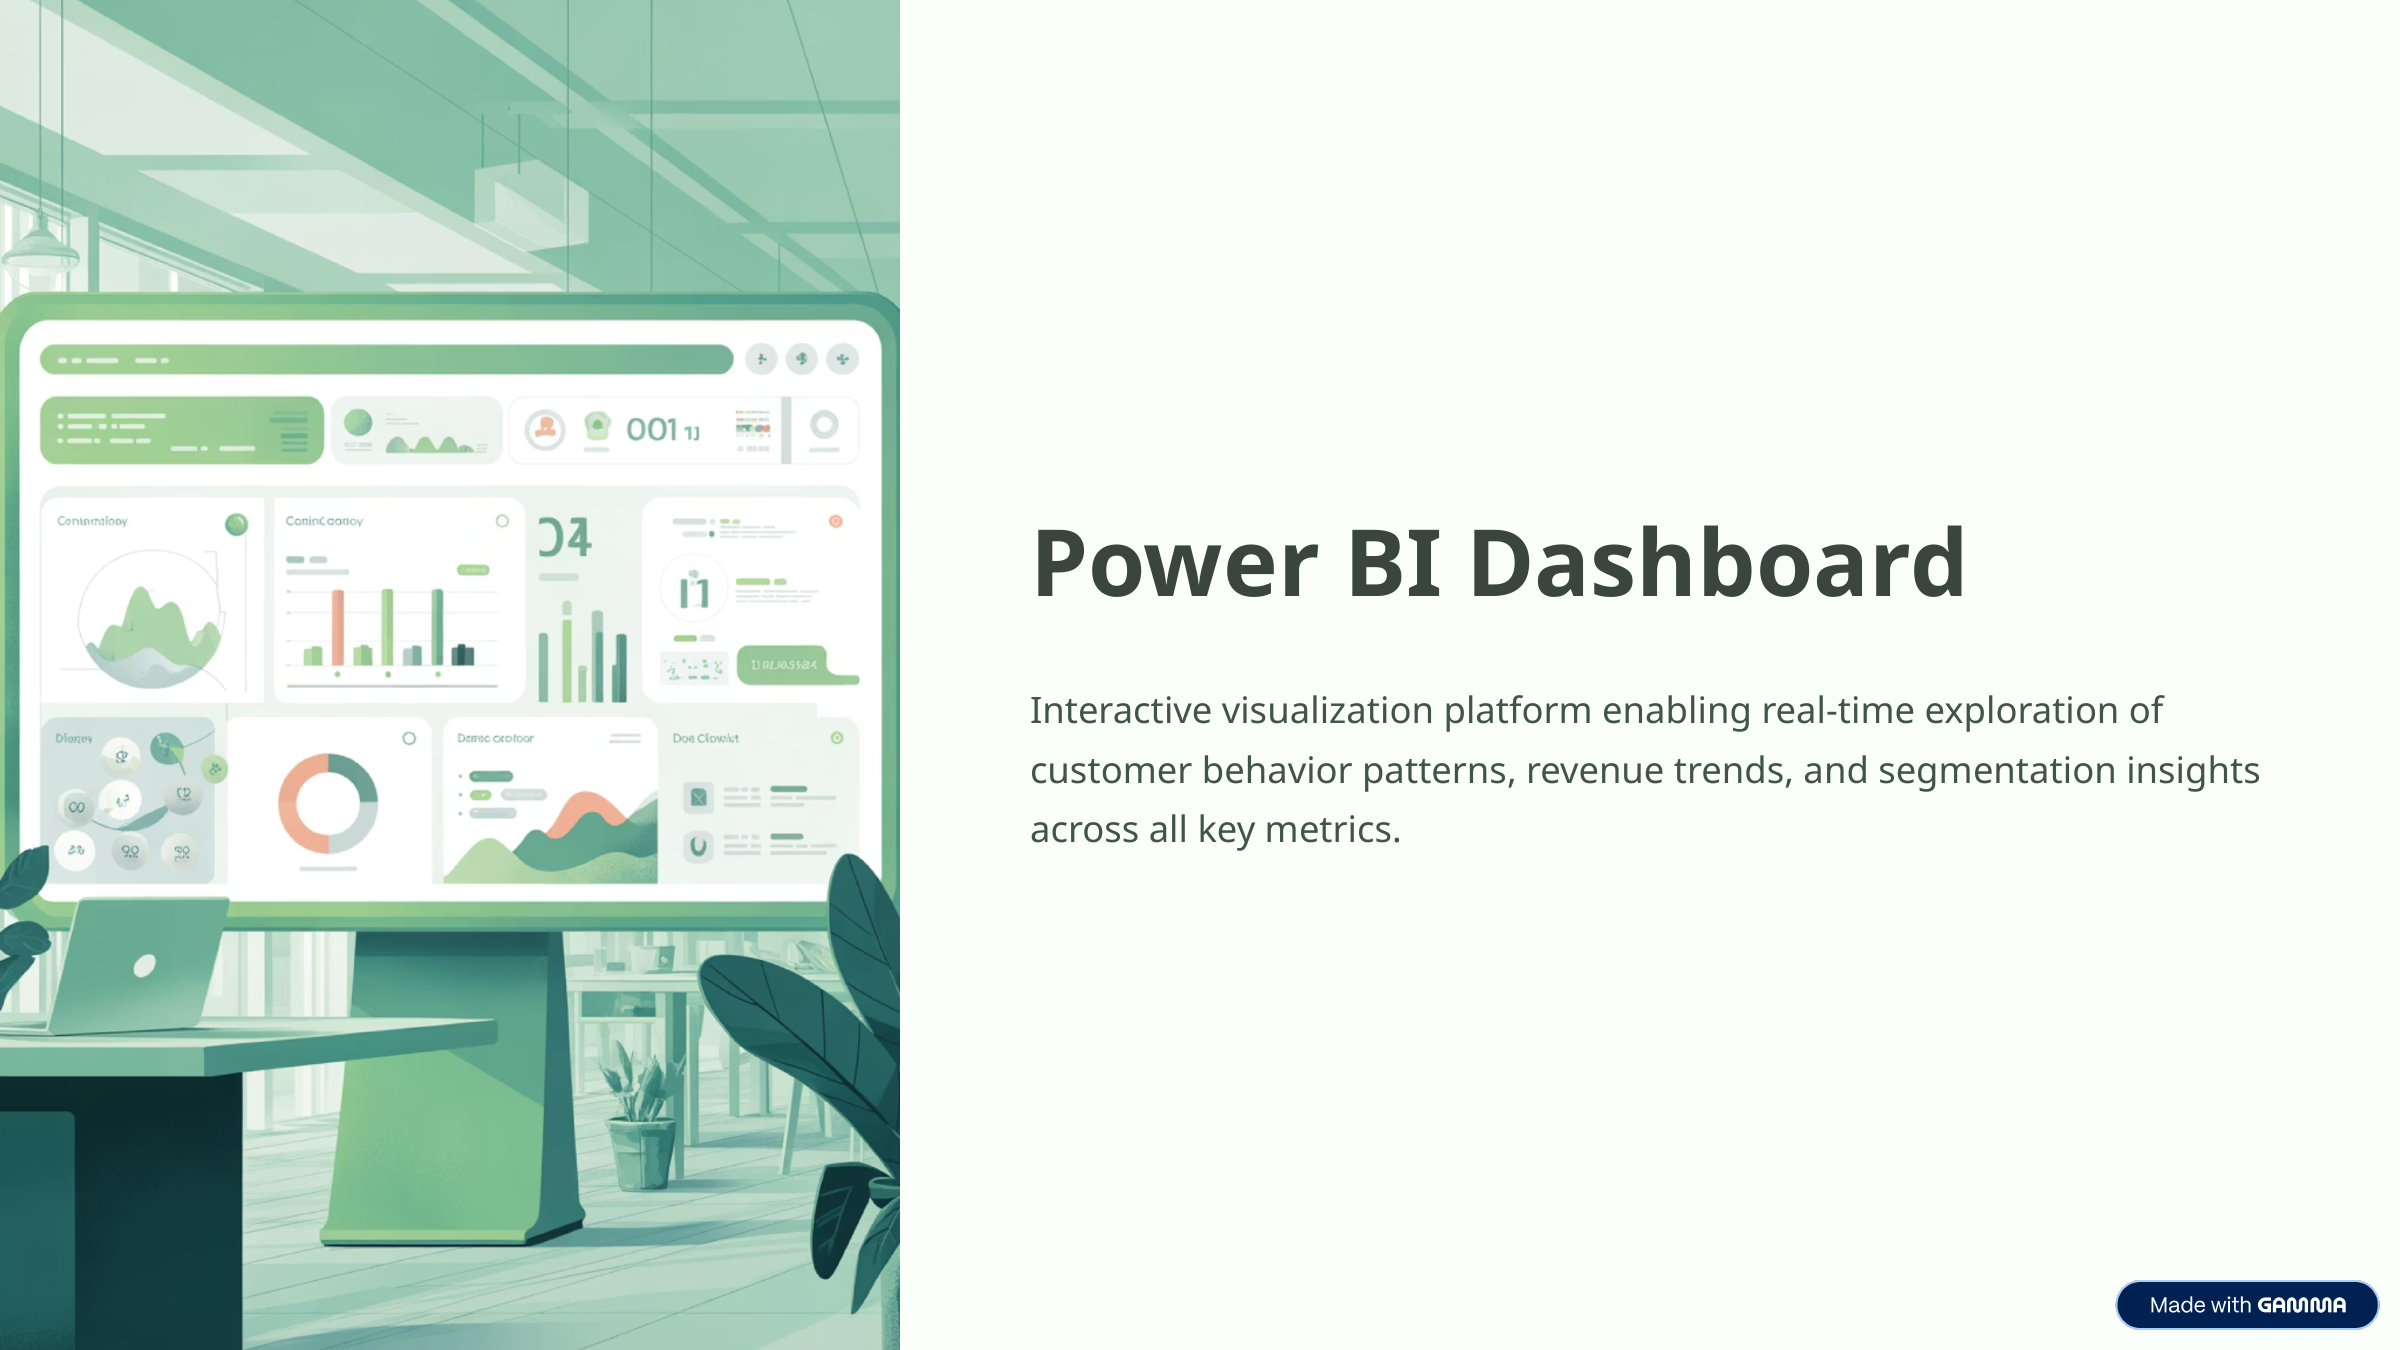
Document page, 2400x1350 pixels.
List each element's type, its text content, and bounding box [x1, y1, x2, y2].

picture [2106, 1271, 2389, 1339]
text_box Power BI Dashboard [1030, 499, 2008, 616]
picture [0, 0, 900, 1350]
text_box Interactive visualization platform enabling real-time exploration of customer behavior patterns, revenue trends, and segmentation insights across all key metrics. [1030, 671, 2270, 851]
